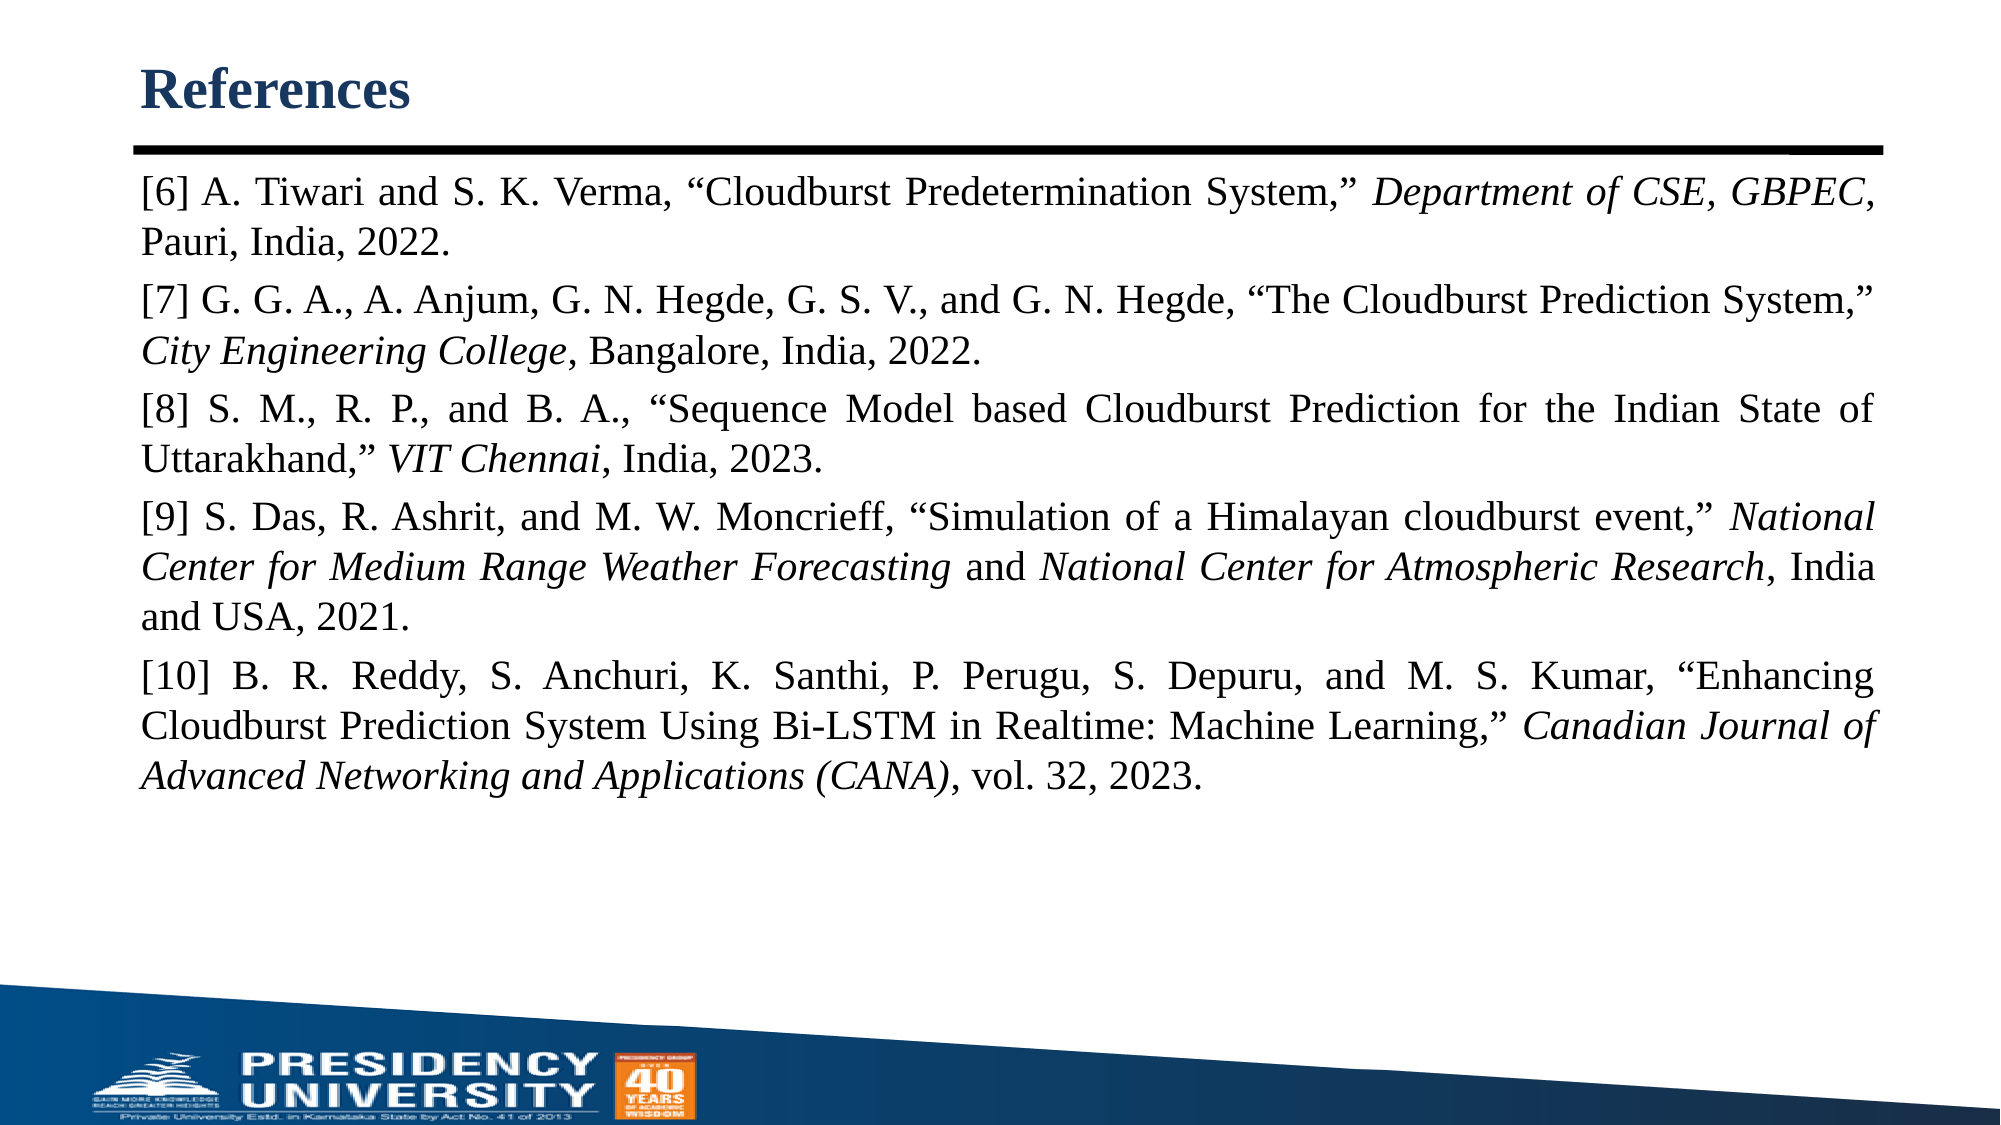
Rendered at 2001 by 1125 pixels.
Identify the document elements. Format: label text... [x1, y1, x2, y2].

title References [132, 44, 1884, 126]
picture [0, 982, 2000, 1125]
list [6] A. Tiwari and S. K. Verma, “Cloudburst Predetermination System,” Department of CSE, GBPEC, Pauri, India, 2022. [7] G. G. A., A. Anjum, G. N. Hegde, G. S. V., and G. N. Hegde, “The Cloudburst Prediction System,” City Engineering College, Bangalore, India, 2022. [8] S. M., R. P., and B. A., “Sequence Model based Cloudburst Prediction for the Indian State of Uttarakhand,” VIT Chennai, India, 2023. [9] S. Das, R. Ashrit, and M. W. Moncrieff, “Simulation of a Himalayan cloudburst event,” National Center for Medium Range Weather Forecasting and National Center for Atmospheric Research, India and USA, 2021. [10] B. R. Reddy, S. Anchuri, K. Santhi, P. Perugu, S. Depuru, and M. S. Kumar, “Enhancing Cloudburst Prediction System Using Bi-LSTM in Realtime: Machine Learning,” Canadian Journal of Advanced Networking and Applications (CANA), vol. 32, 2023. [132, 156, 1884, 1001]
